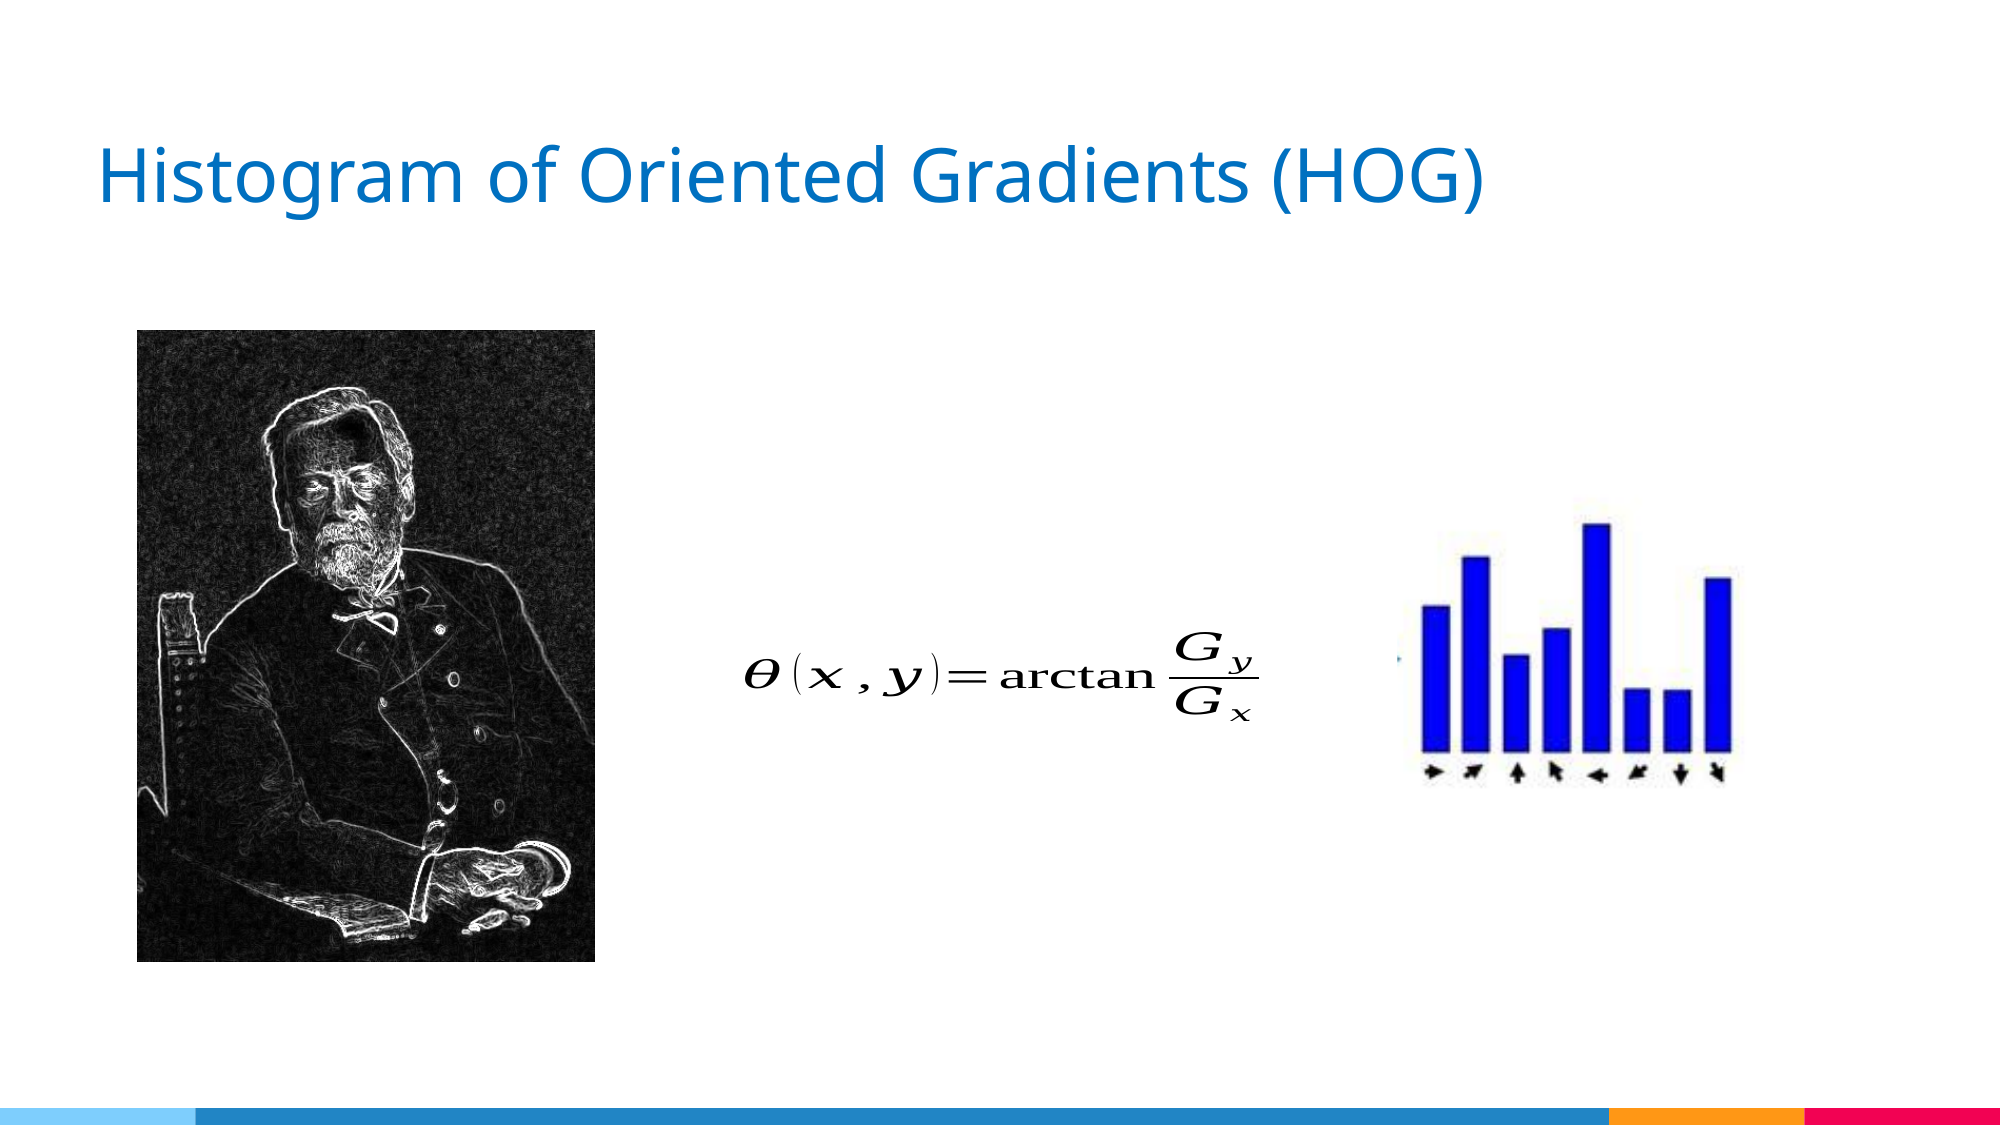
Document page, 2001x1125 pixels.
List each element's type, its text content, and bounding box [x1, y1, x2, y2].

picture [1397, 464, 1755, 797]
title Histogram of Oriented Gradients (HOG) [81, 45, 1919, 233]
picture [137, 330, 596, 962]
